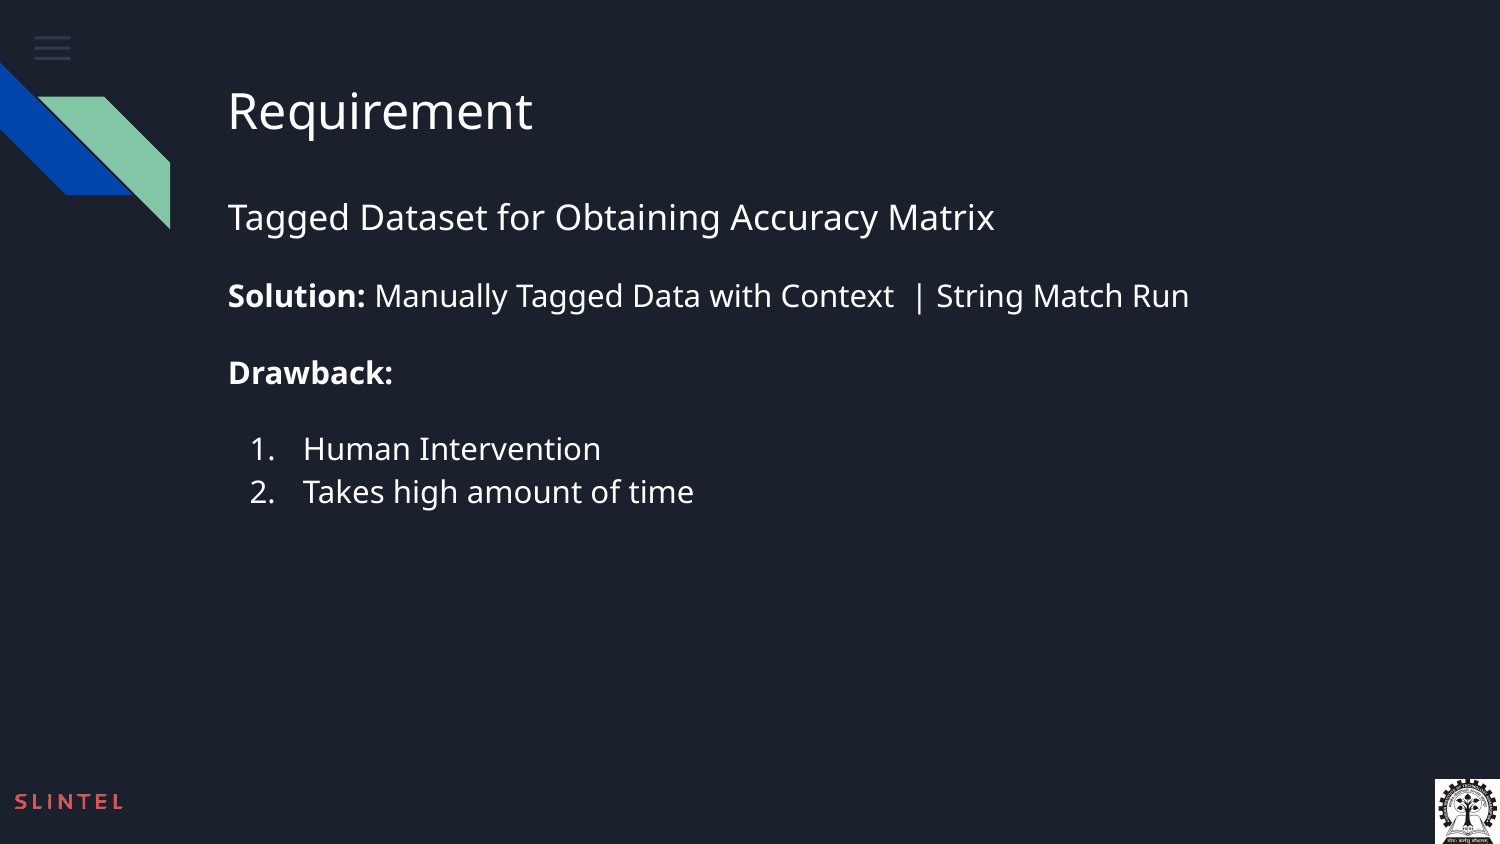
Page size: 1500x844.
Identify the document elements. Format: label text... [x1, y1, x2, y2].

picture [1435, 779, 1500, 844]
picture [0, 750, 137, 844]
title Requirement [212, 64, 1356, 200]
list Tagged Dataset for Obtaining Accuracy Matrix Solution: Manually Tagged Data with Context | String Match Run Drawback: Human Intervention Takes high amount of time [212, 173, 1312, 720]
